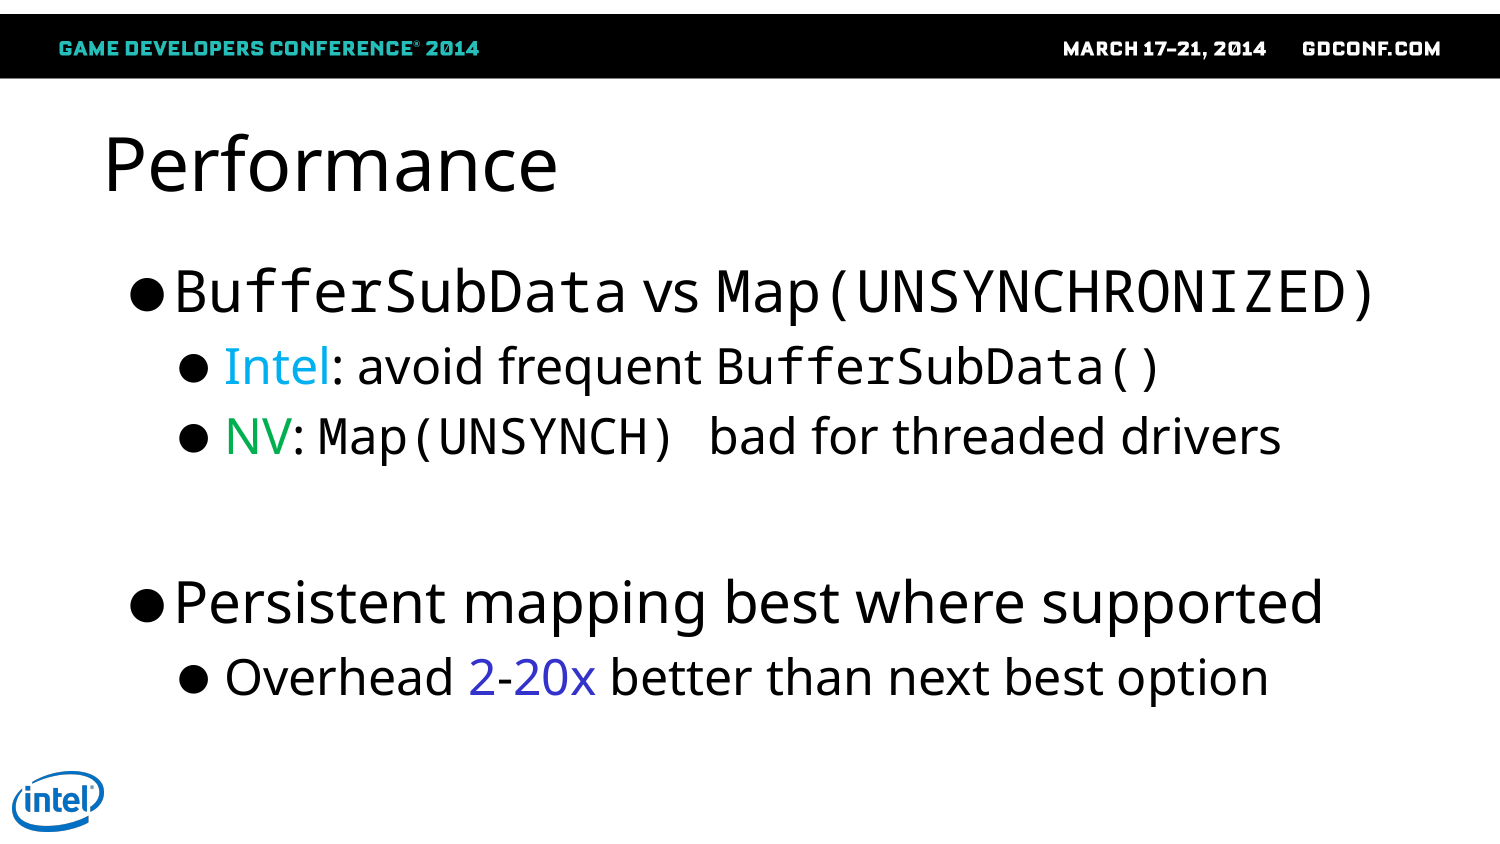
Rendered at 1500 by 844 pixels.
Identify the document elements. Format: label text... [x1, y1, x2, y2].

title Performance [87, 109, 1413, 238]
list BufferSubData vs Map(UNSYNCHRONIZED) Intel: avoid frequent BufferSubData() NV: Map(UNSYNCH) bad for threaded drivers Persistent mapping best where supported Overhead 2-20x better than next best option [87, 246, 1413, 697]
picture [0, 0, 1500, 844]
